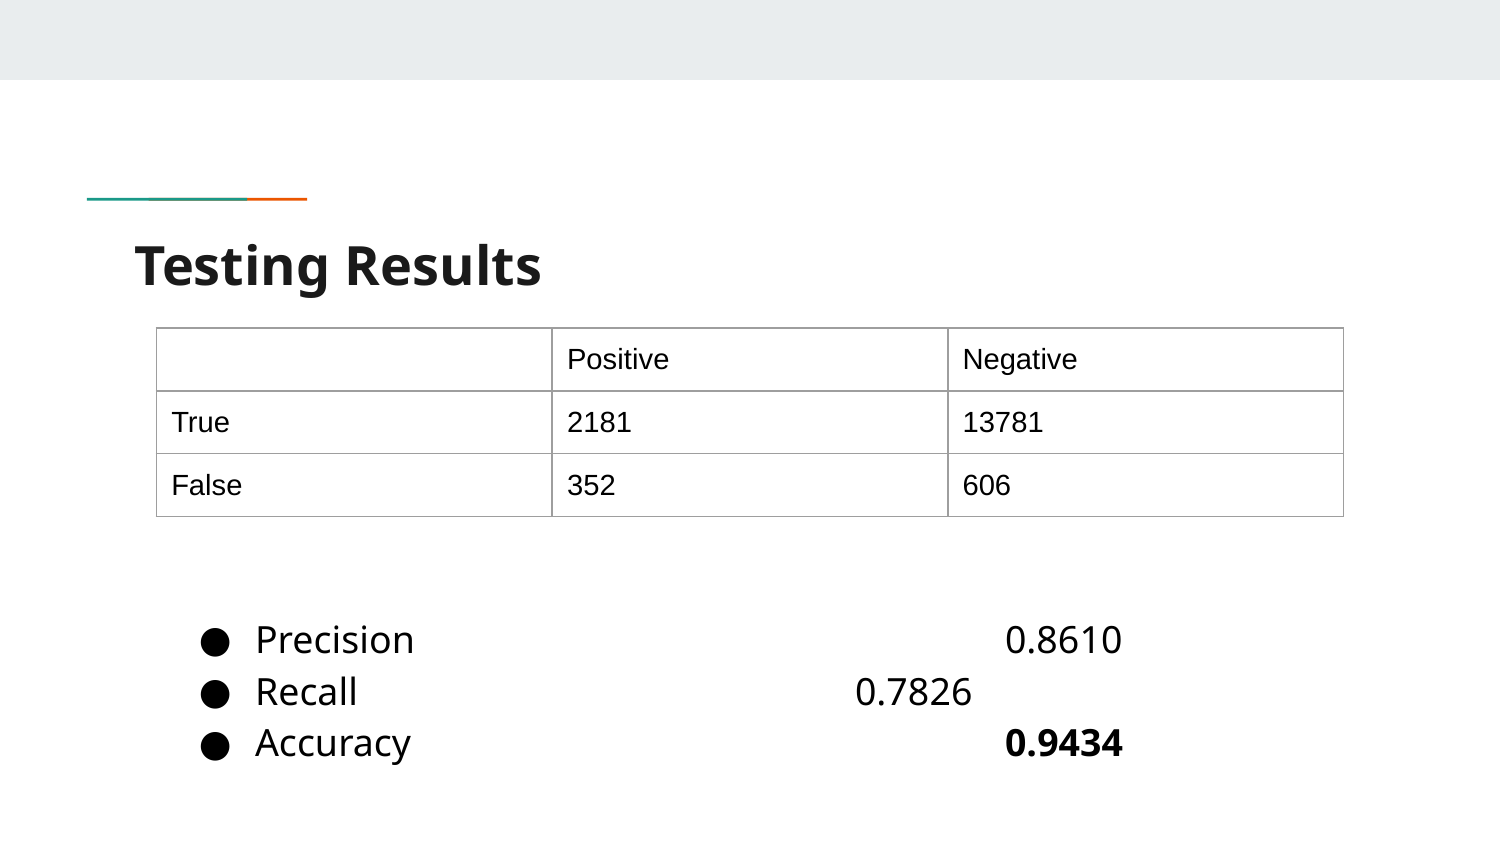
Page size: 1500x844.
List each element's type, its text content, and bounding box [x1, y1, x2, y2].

table_cell 606 [949, 454, 1343, 516]
table_cell False [157, 454, 551, 516]
table_header Positive [553, 329, 947, 390]
table_cell 2181 [553, 392, 947, 453]
text_box Precision 0.8610 Recall 0.7826 Accuracy 0.9434 [164, 594, 1344, 788]
table_header [157, 329, 551, 390]
title Testing Results [119, 216, 1381, 305]
table_cell 352 [553, 454, 947, 516]
table_cell 13781 [949, 392, 1343, 453]
table_header Negative [949, 329, 1343, 390]
table_cell True [157, 392, 551, 453]
